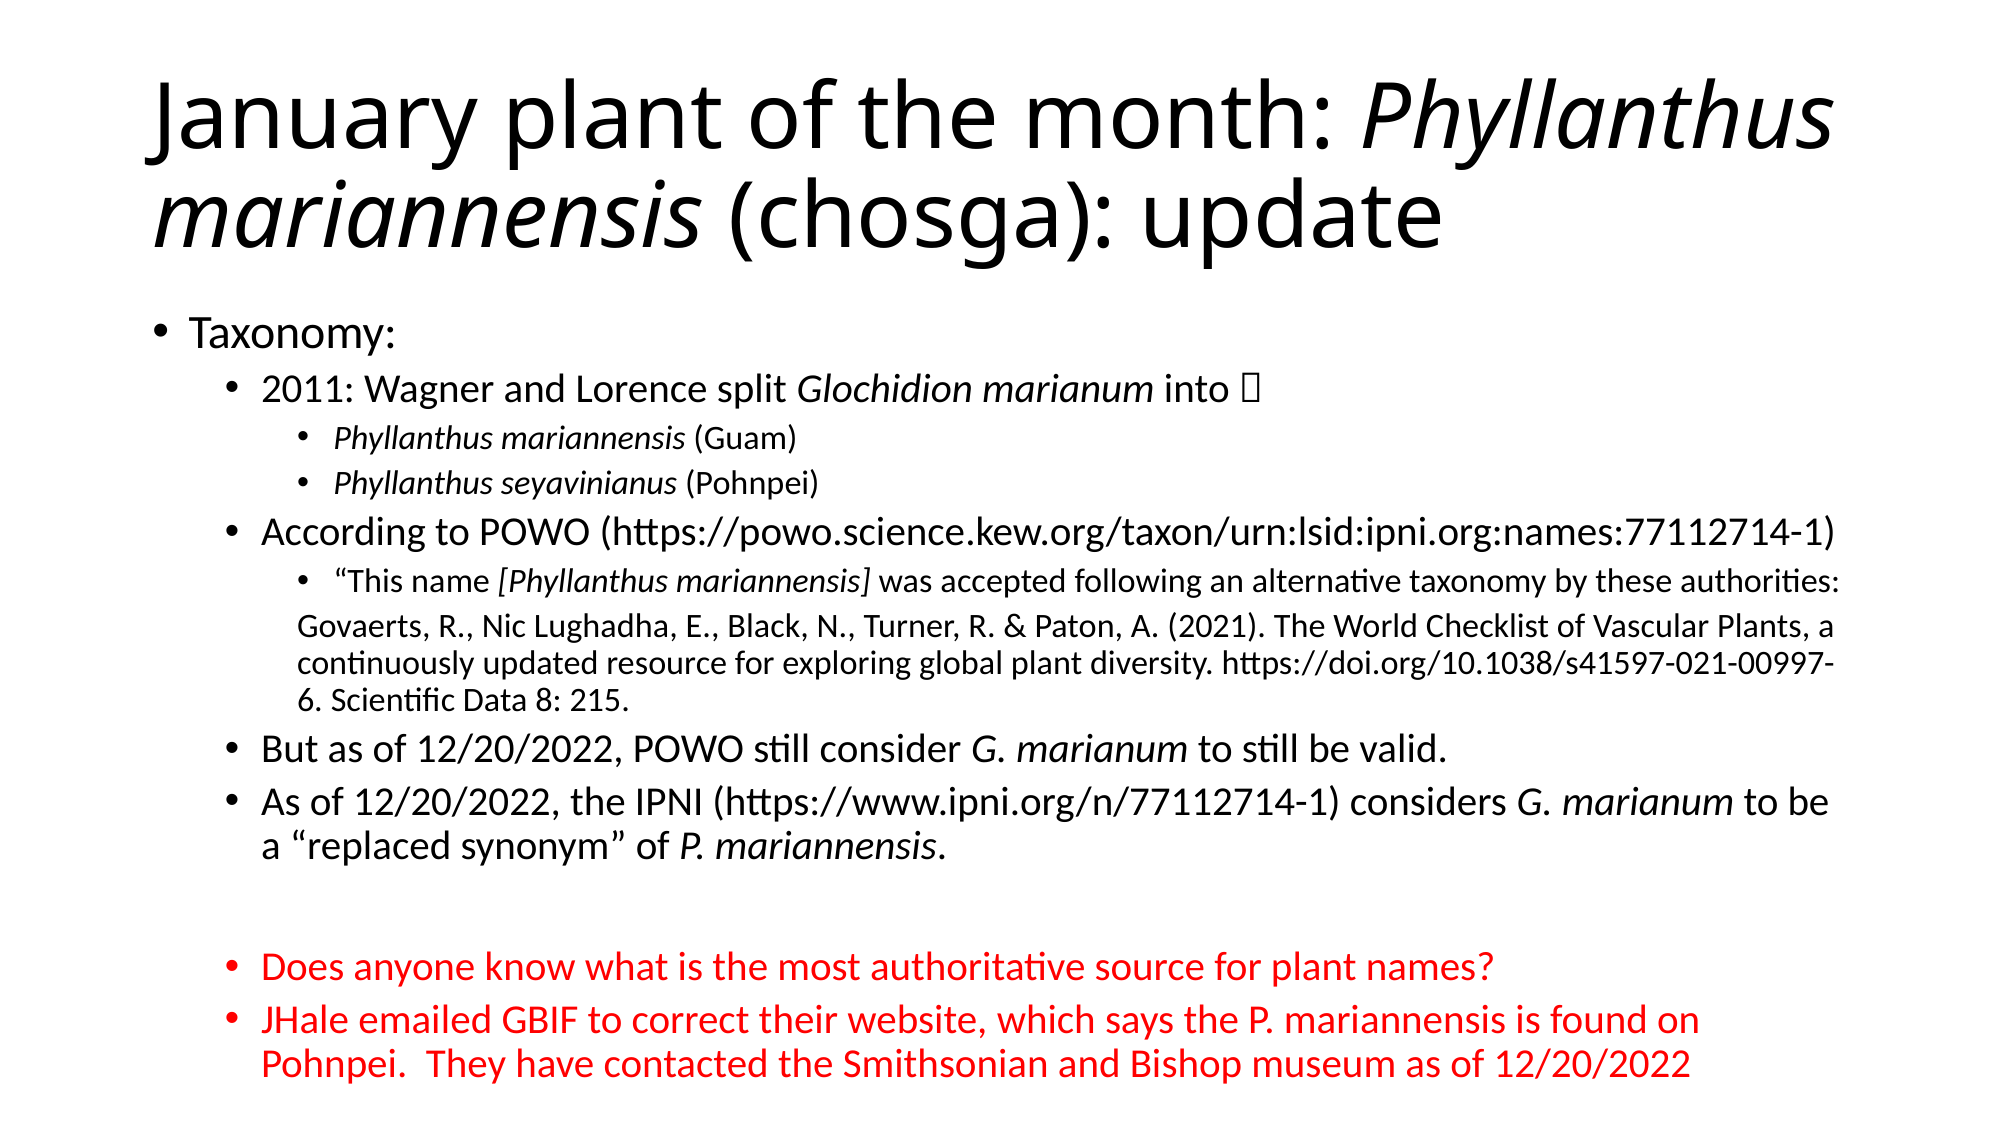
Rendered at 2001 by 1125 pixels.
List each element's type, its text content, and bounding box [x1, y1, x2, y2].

list Taxonomy: 2011: Wagner and Lorence split Glochidion marianum into  Phyllanthus mariannensis (Guam) Phyllanthus seyavinianus (Pohnpei) According to POWO (https://powo.science.kew.org/taxon/urn:lsid:ipni.org:names:77112714-1) “This name [Phyllanthus mariannensis] was accepted following an alternative taxonomy by these authorities: Govaerts, R., Nic Lughadha, E., Black, N., Turner, R. & Paton, A. (2021). The World Checklist of Vascular Plants, a continuously updated resource for exploring global plant diversity. https://doi.org/10.1038/s41597-021-00997-6. Scientific Data 8: 215. But as of 12/20/2022, POWO still consider G. marianum to still be valid. As of 12/20/2022, the IPNI (https://www.ipni.org/n/77112714-1) considers G. marianum to be a “replaced synonym” of P. mariannensis. Does anyone know what is the most authoritative source for plant names? JHale emailed GBIF to correct their website, which says the P. mariannensis is found on Pohnpei. They have contacted the Smithsonian and Bishop museum as of 12/20/2022 [137, 299, 1863, 1110]
title January plant of the month: Phyllanthus mariannensis (chosga): update [137, 59, 1863, 278]
